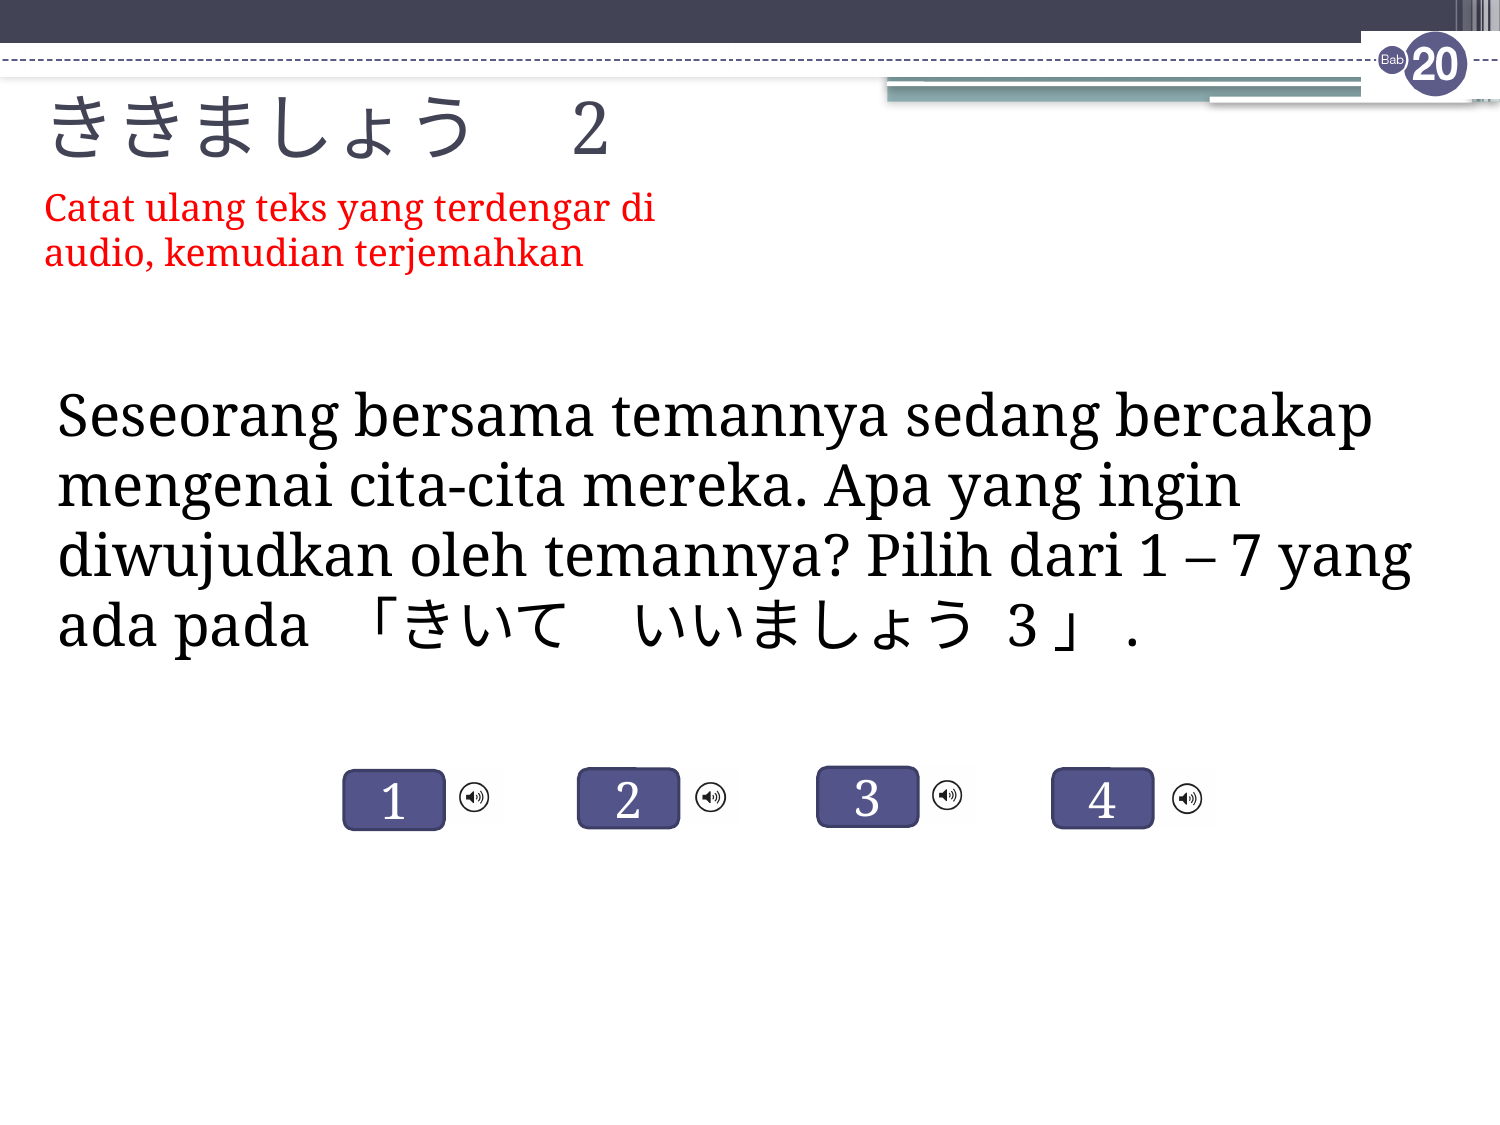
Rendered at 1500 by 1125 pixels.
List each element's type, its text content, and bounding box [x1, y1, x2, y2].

text_box 4 [1051, 767, 1152, 830]
picture [444, 767, 505, 828]
picture [680, 767, 741, 827]
text_box 3 [816, 765, 913, 828]
text_box Catat ulang teks yang terdengar di audio, kemudian terjemahkan [29, 176, 779, 282]
text_box 1 [342, 768, 439, 832]
text_box 2 [576, 767, 676, 830]
picture [1157, 768, 1217, 829]
text_box Seseorang bersama temannya sedang bercakap mengenai cita-cita mereka. Apa yang ingin diwujudkan oleh temannya? Pilih dari 1 – 7 yang ada pada 「きいて いいましょう 3」. [43, 370, 1459, 666]
picture [916, 764, 977, 825]
title ききましょう 2 [27, 108, 1322, 215]
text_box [0, 31, 1500, 99]
